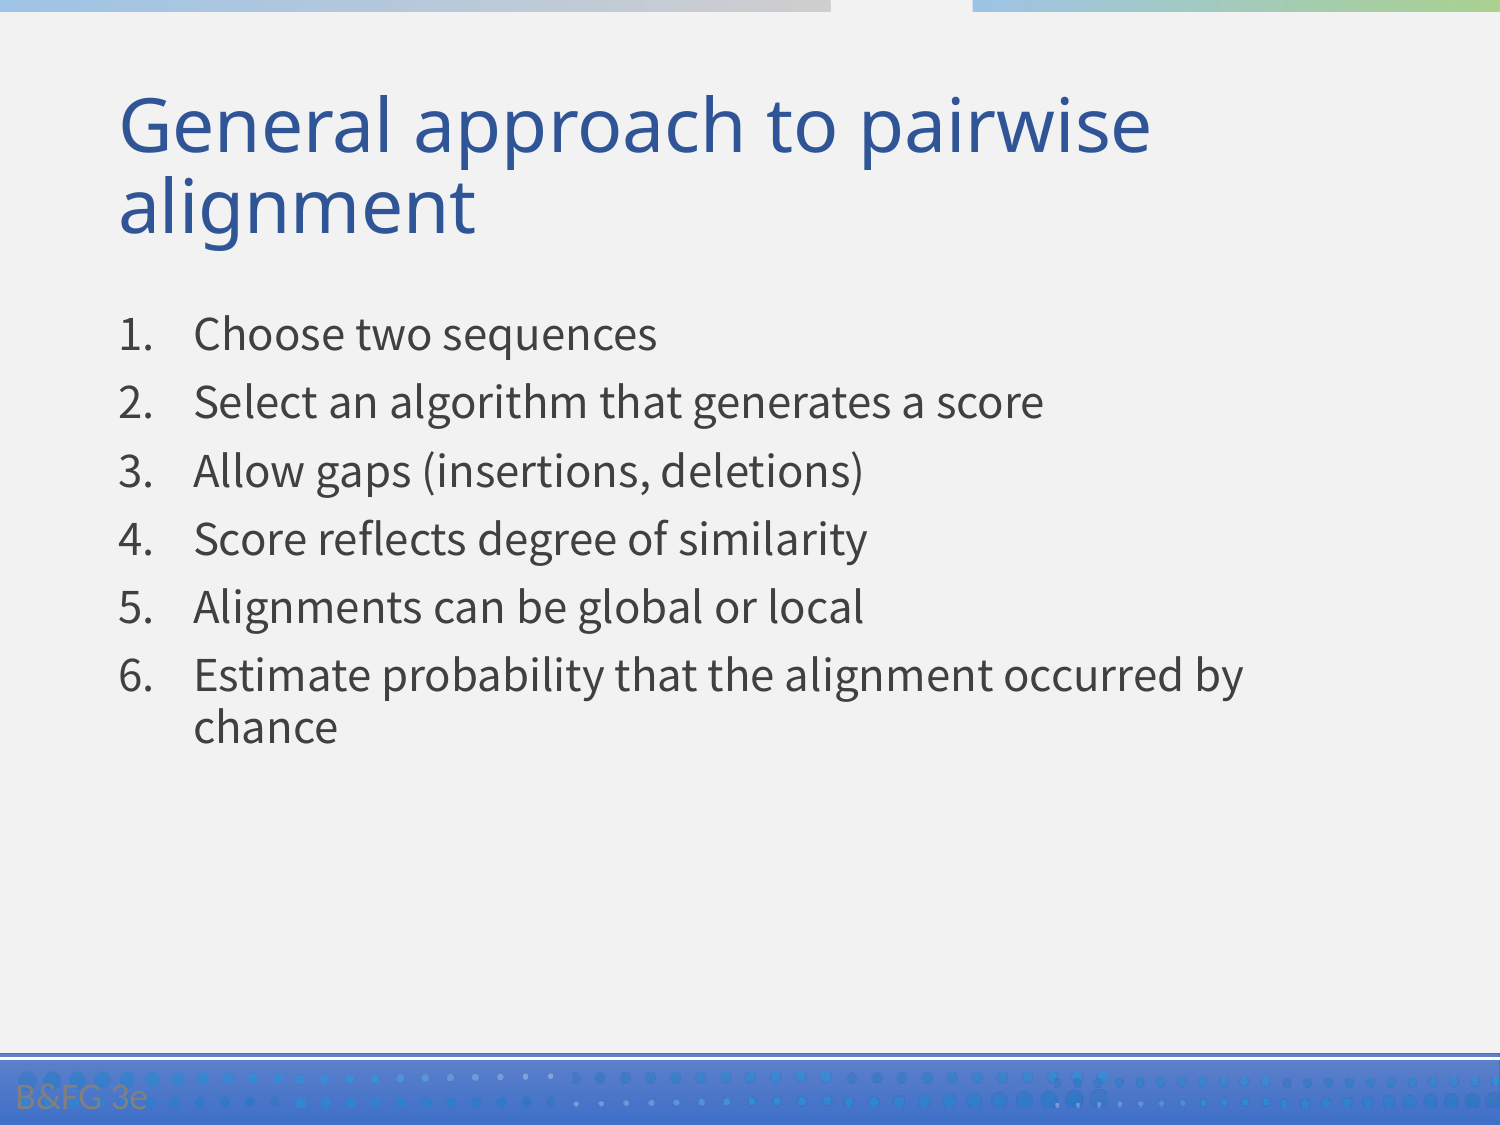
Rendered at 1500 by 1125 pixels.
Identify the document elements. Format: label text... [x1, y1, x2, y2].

list Choose two sequences Select an algorithm that generates a score Allow gaps (insertions, deletions) Score reflects degree of similarity Alignments can be global or local Estimate probability that the alignment occurred by chance [103, 299, 1397, 1014]
title General approach to pairwise alignment [103, 59, 1397, 278]
text_box B&FG 3e [0, 1064, 164, 1125]
